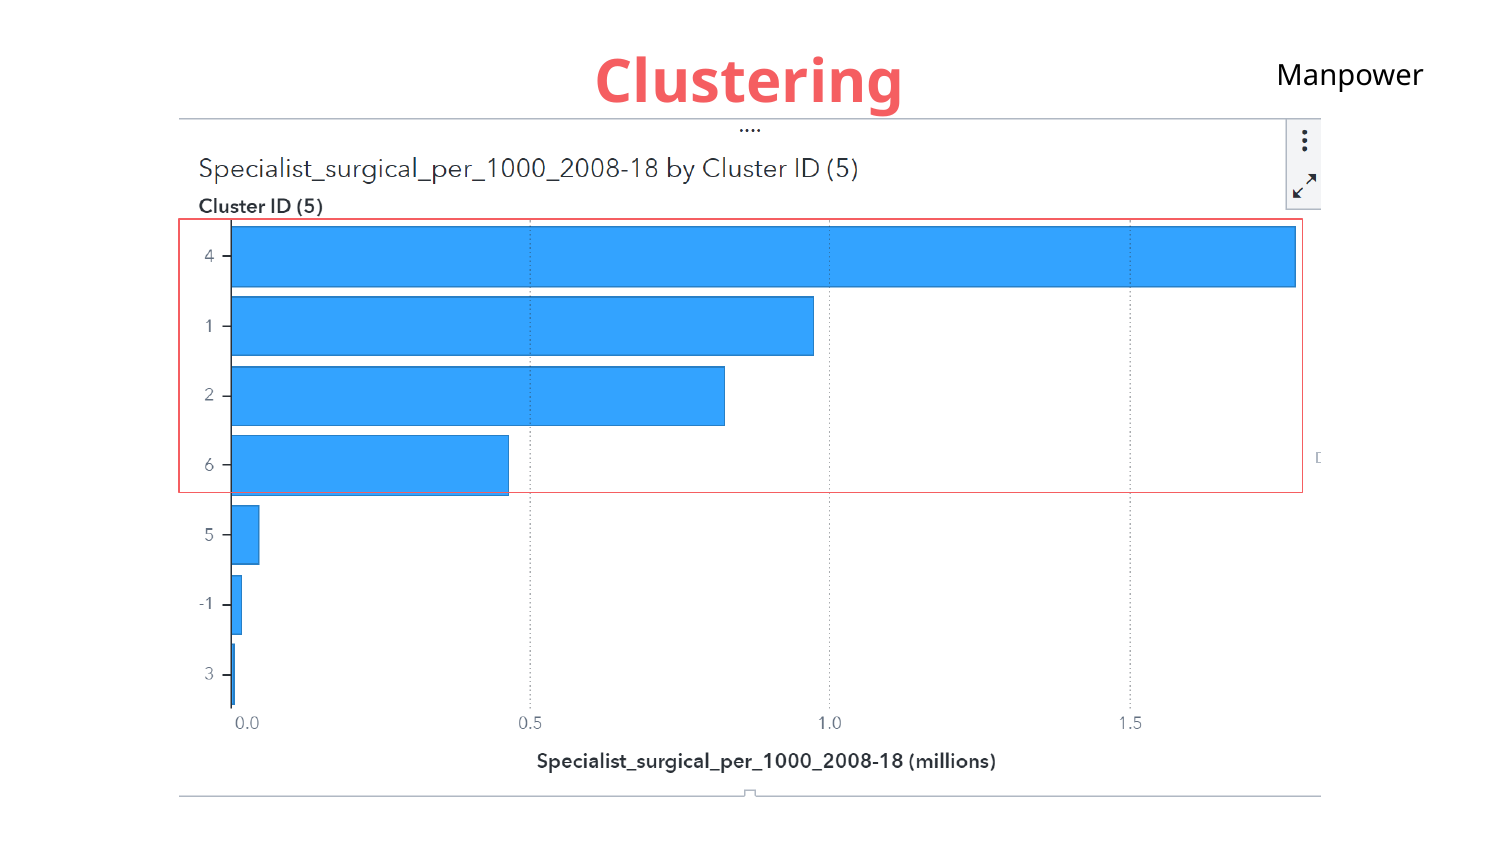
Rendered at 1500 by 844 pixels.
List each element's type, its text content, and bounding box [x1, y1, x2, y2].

picture [178, 116, 1322, 798]
title Clustering [51, 27, 1449, 130]
text_box Manpower [1261, 41, 1449, 107]
